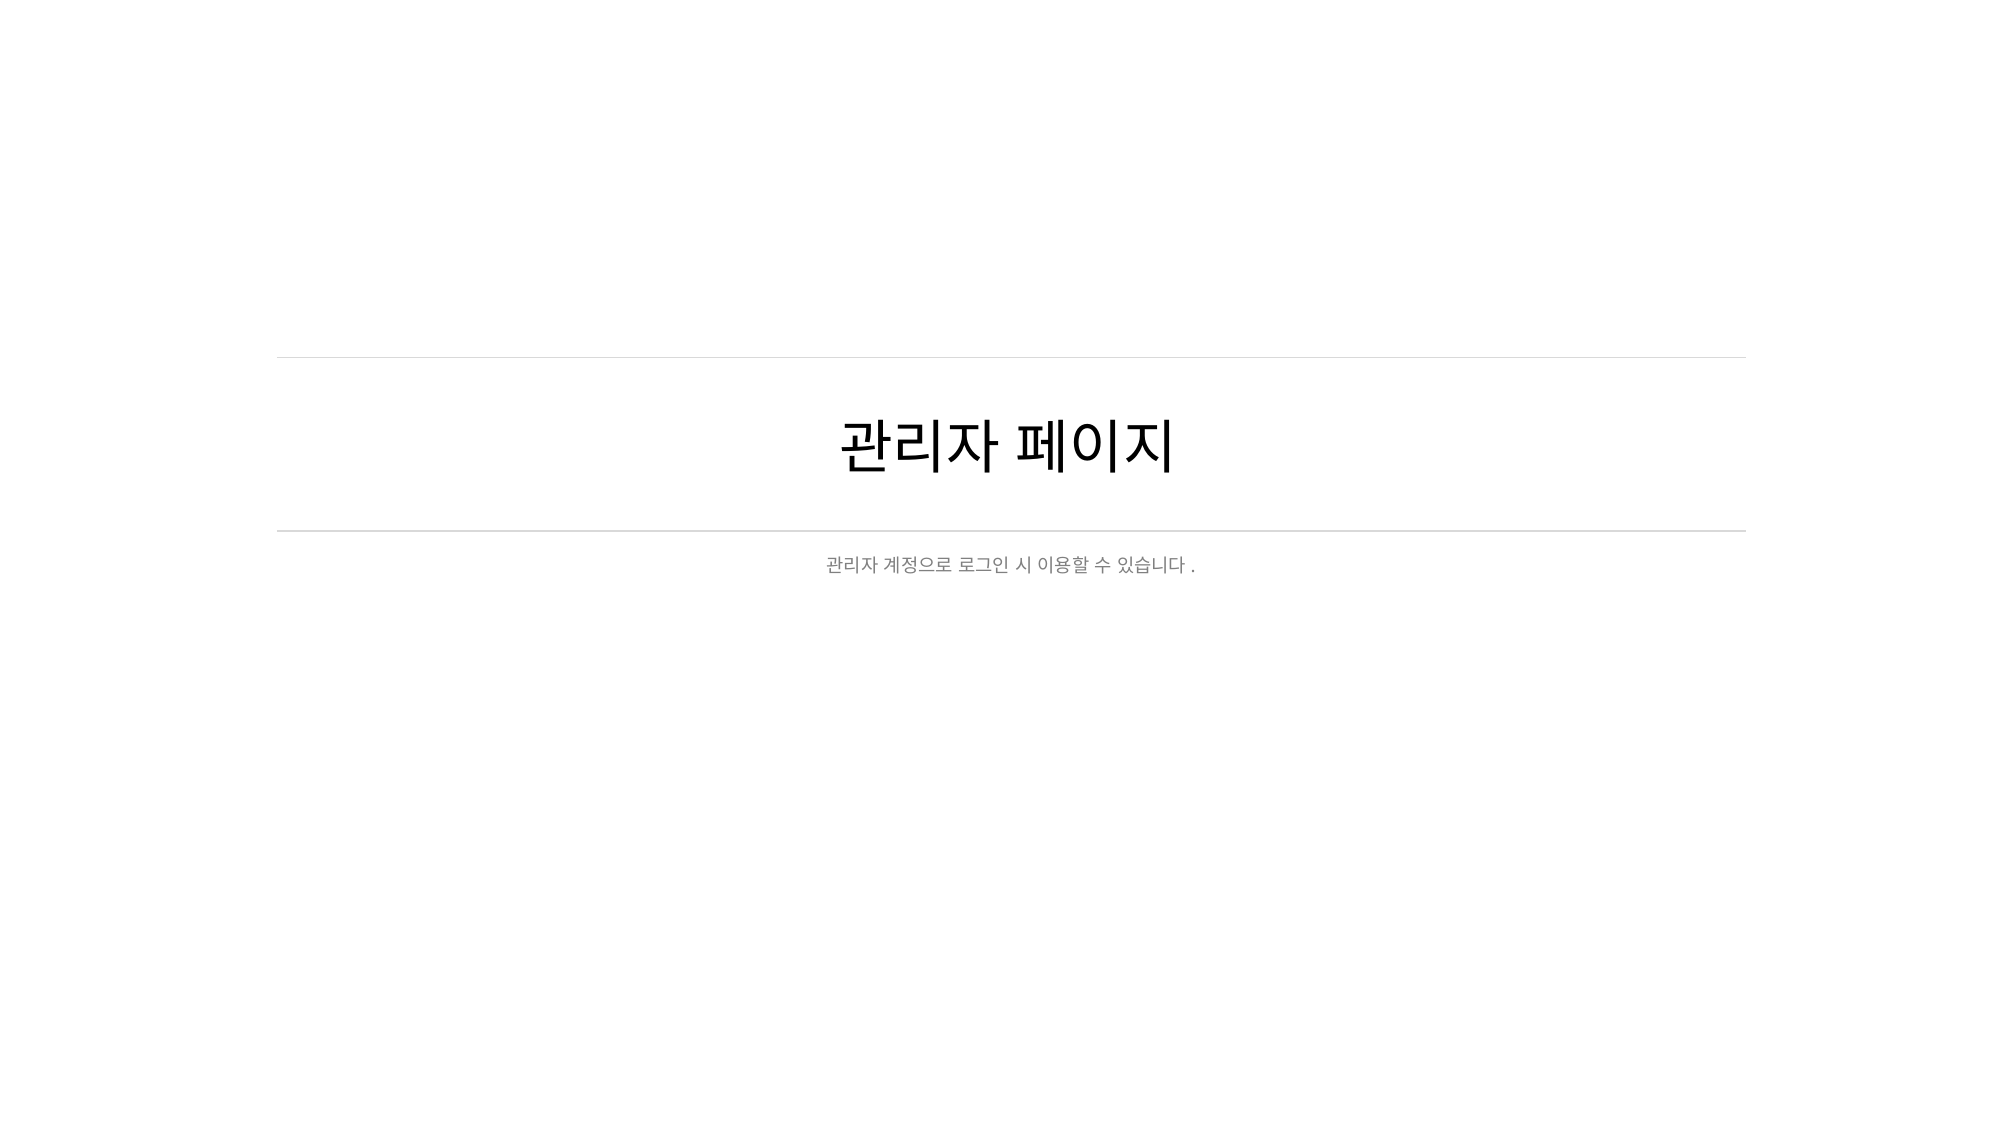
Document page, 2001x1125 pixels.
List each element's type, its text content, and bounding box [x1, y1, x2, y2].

title 관리자 페이지 [70, 375, 1945, 515]
list 관리자 계정으로 로그인 시 이용할 수 있습니다. [276, 546, 1746, 657]
